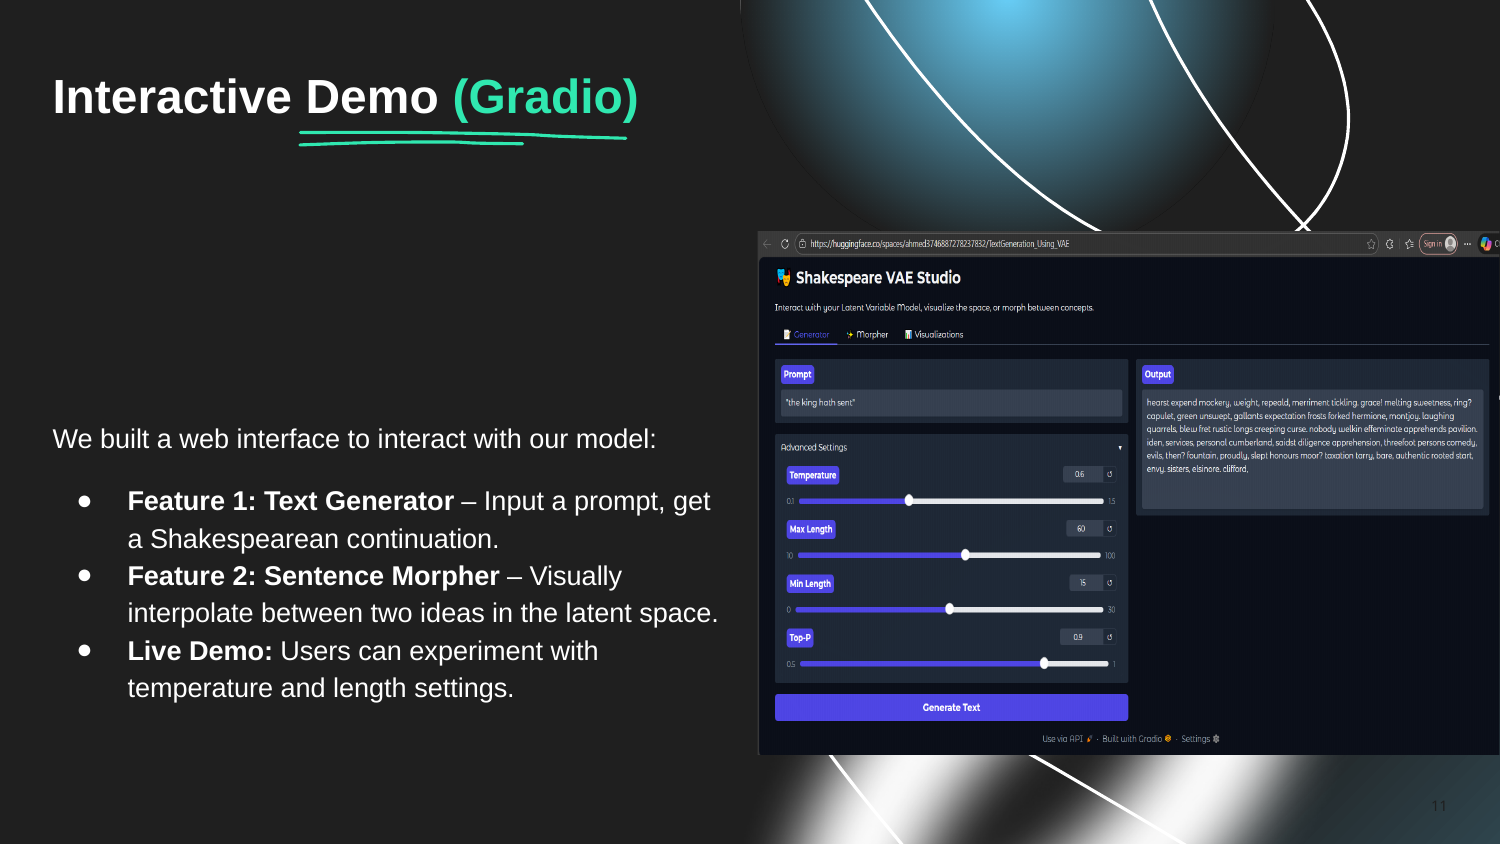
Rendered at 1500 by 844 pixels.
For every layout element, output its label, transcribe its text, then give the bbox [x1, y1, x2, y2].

picture [1153, 0, 1275, 189]
list We built a web interface to interact with our model: Feature 1: Text Generator – Input a prompt, get a Shakespearean continuation. Feature 2: Sentence Morpher – Visually interpolate between two ideas in the latent space. Live Demo: Users can experiment with temperature and length settings. [37, 270, 743, 773]
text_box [299, 115, 626, 161]
title Interactive Demo (Gradio) [37, 42, 743, 217]
picture [724, 0, 1500, 844]
